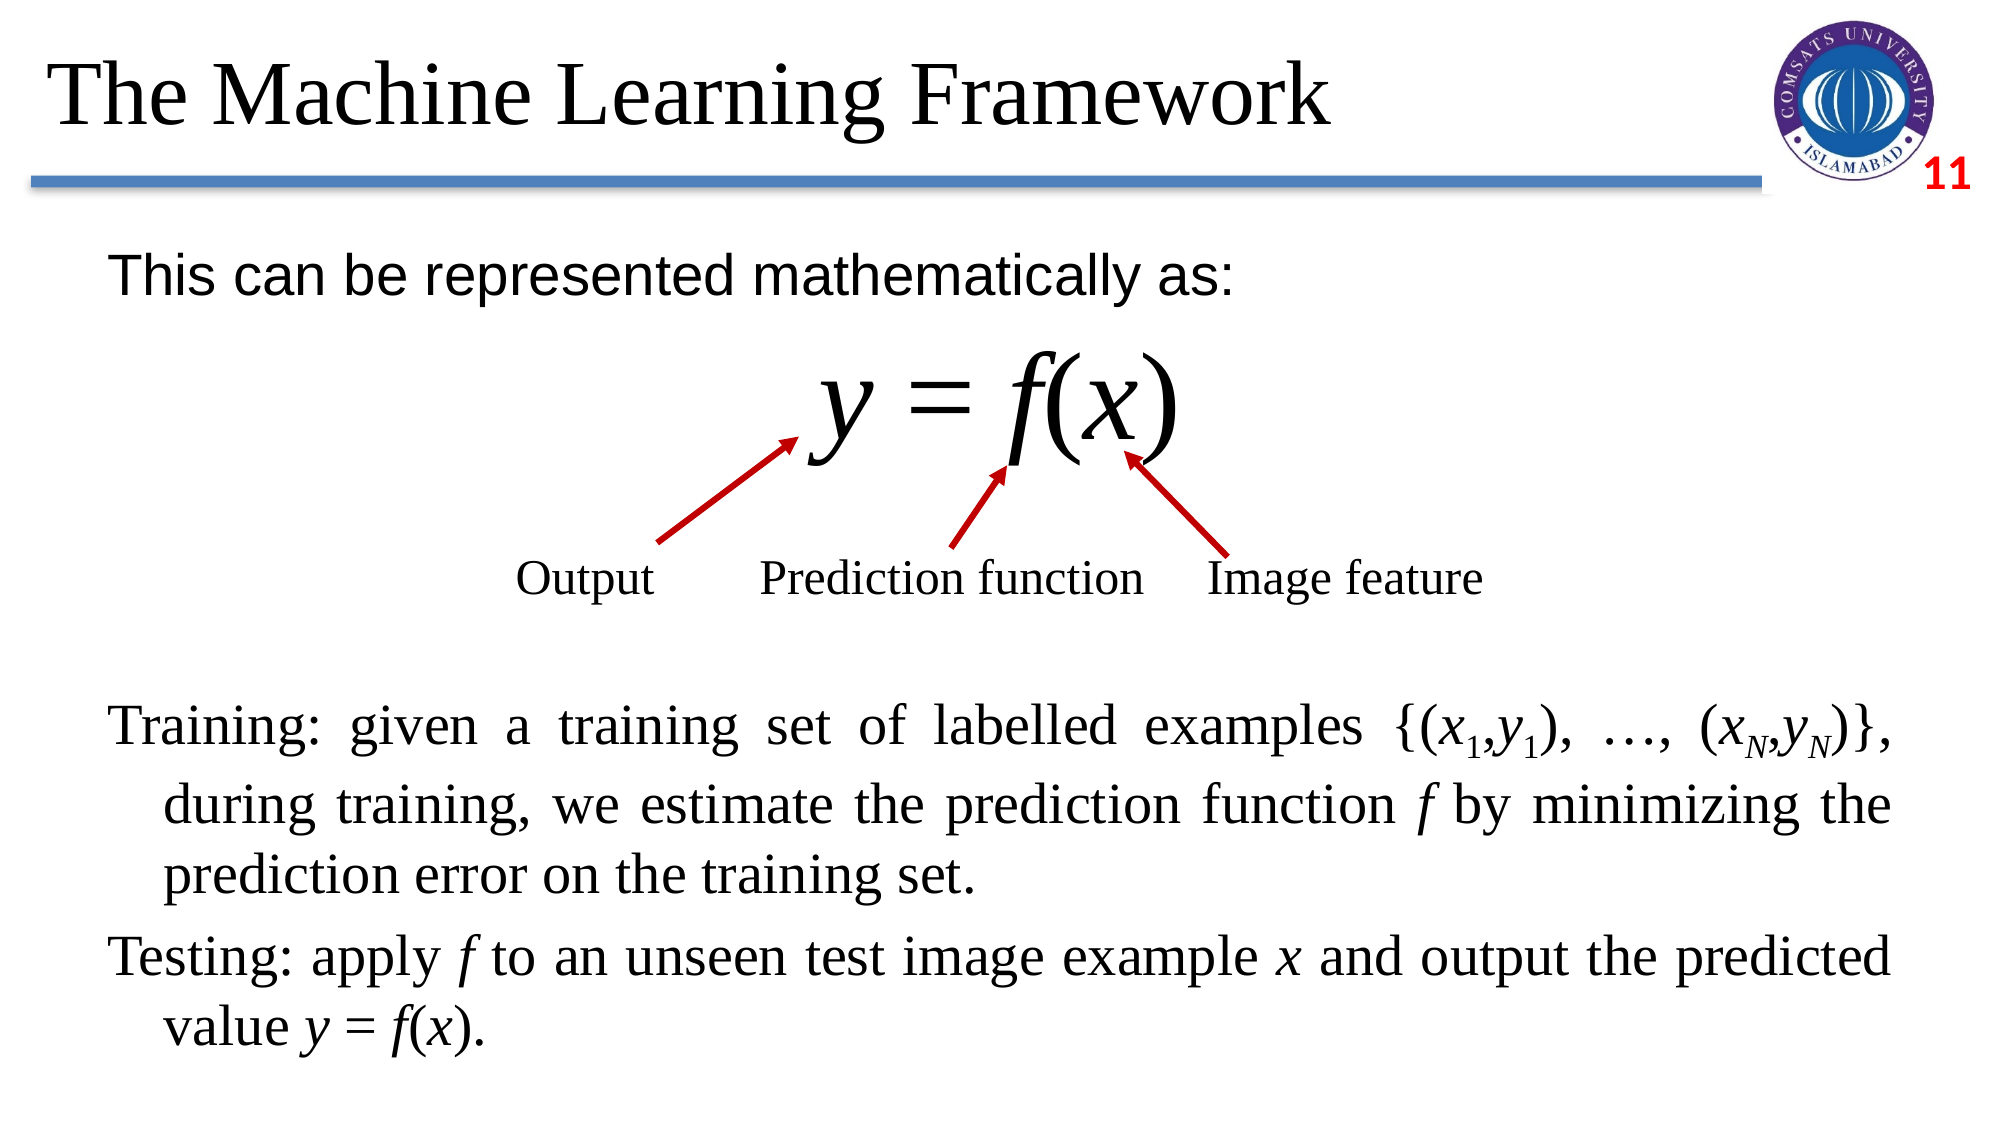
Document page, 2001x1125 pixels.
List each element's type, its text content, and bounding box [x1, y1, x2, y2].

text_box This can be represented mathematically as: [92, 229, 1782, 315]
picture [1762, 7, 1945, 194]
list y = f(x) Output Prediction function Image feature Training: given a training set of labelled examples {(x1,y1), …, (xN,yN)}, during training, we estimate the prediction function f by minimizing the prediction error on the training set. Testing: apply f to an unseen test image example x and output the predicted value y = f(x). [92, 306, 1908, 1122]
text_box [656, 436, 800, 543]
title The Machine Learning Framework [31, 11, 1567, 164]
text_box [1123, 450, 1228, 558]
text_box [950, 465, 1008, 549]
